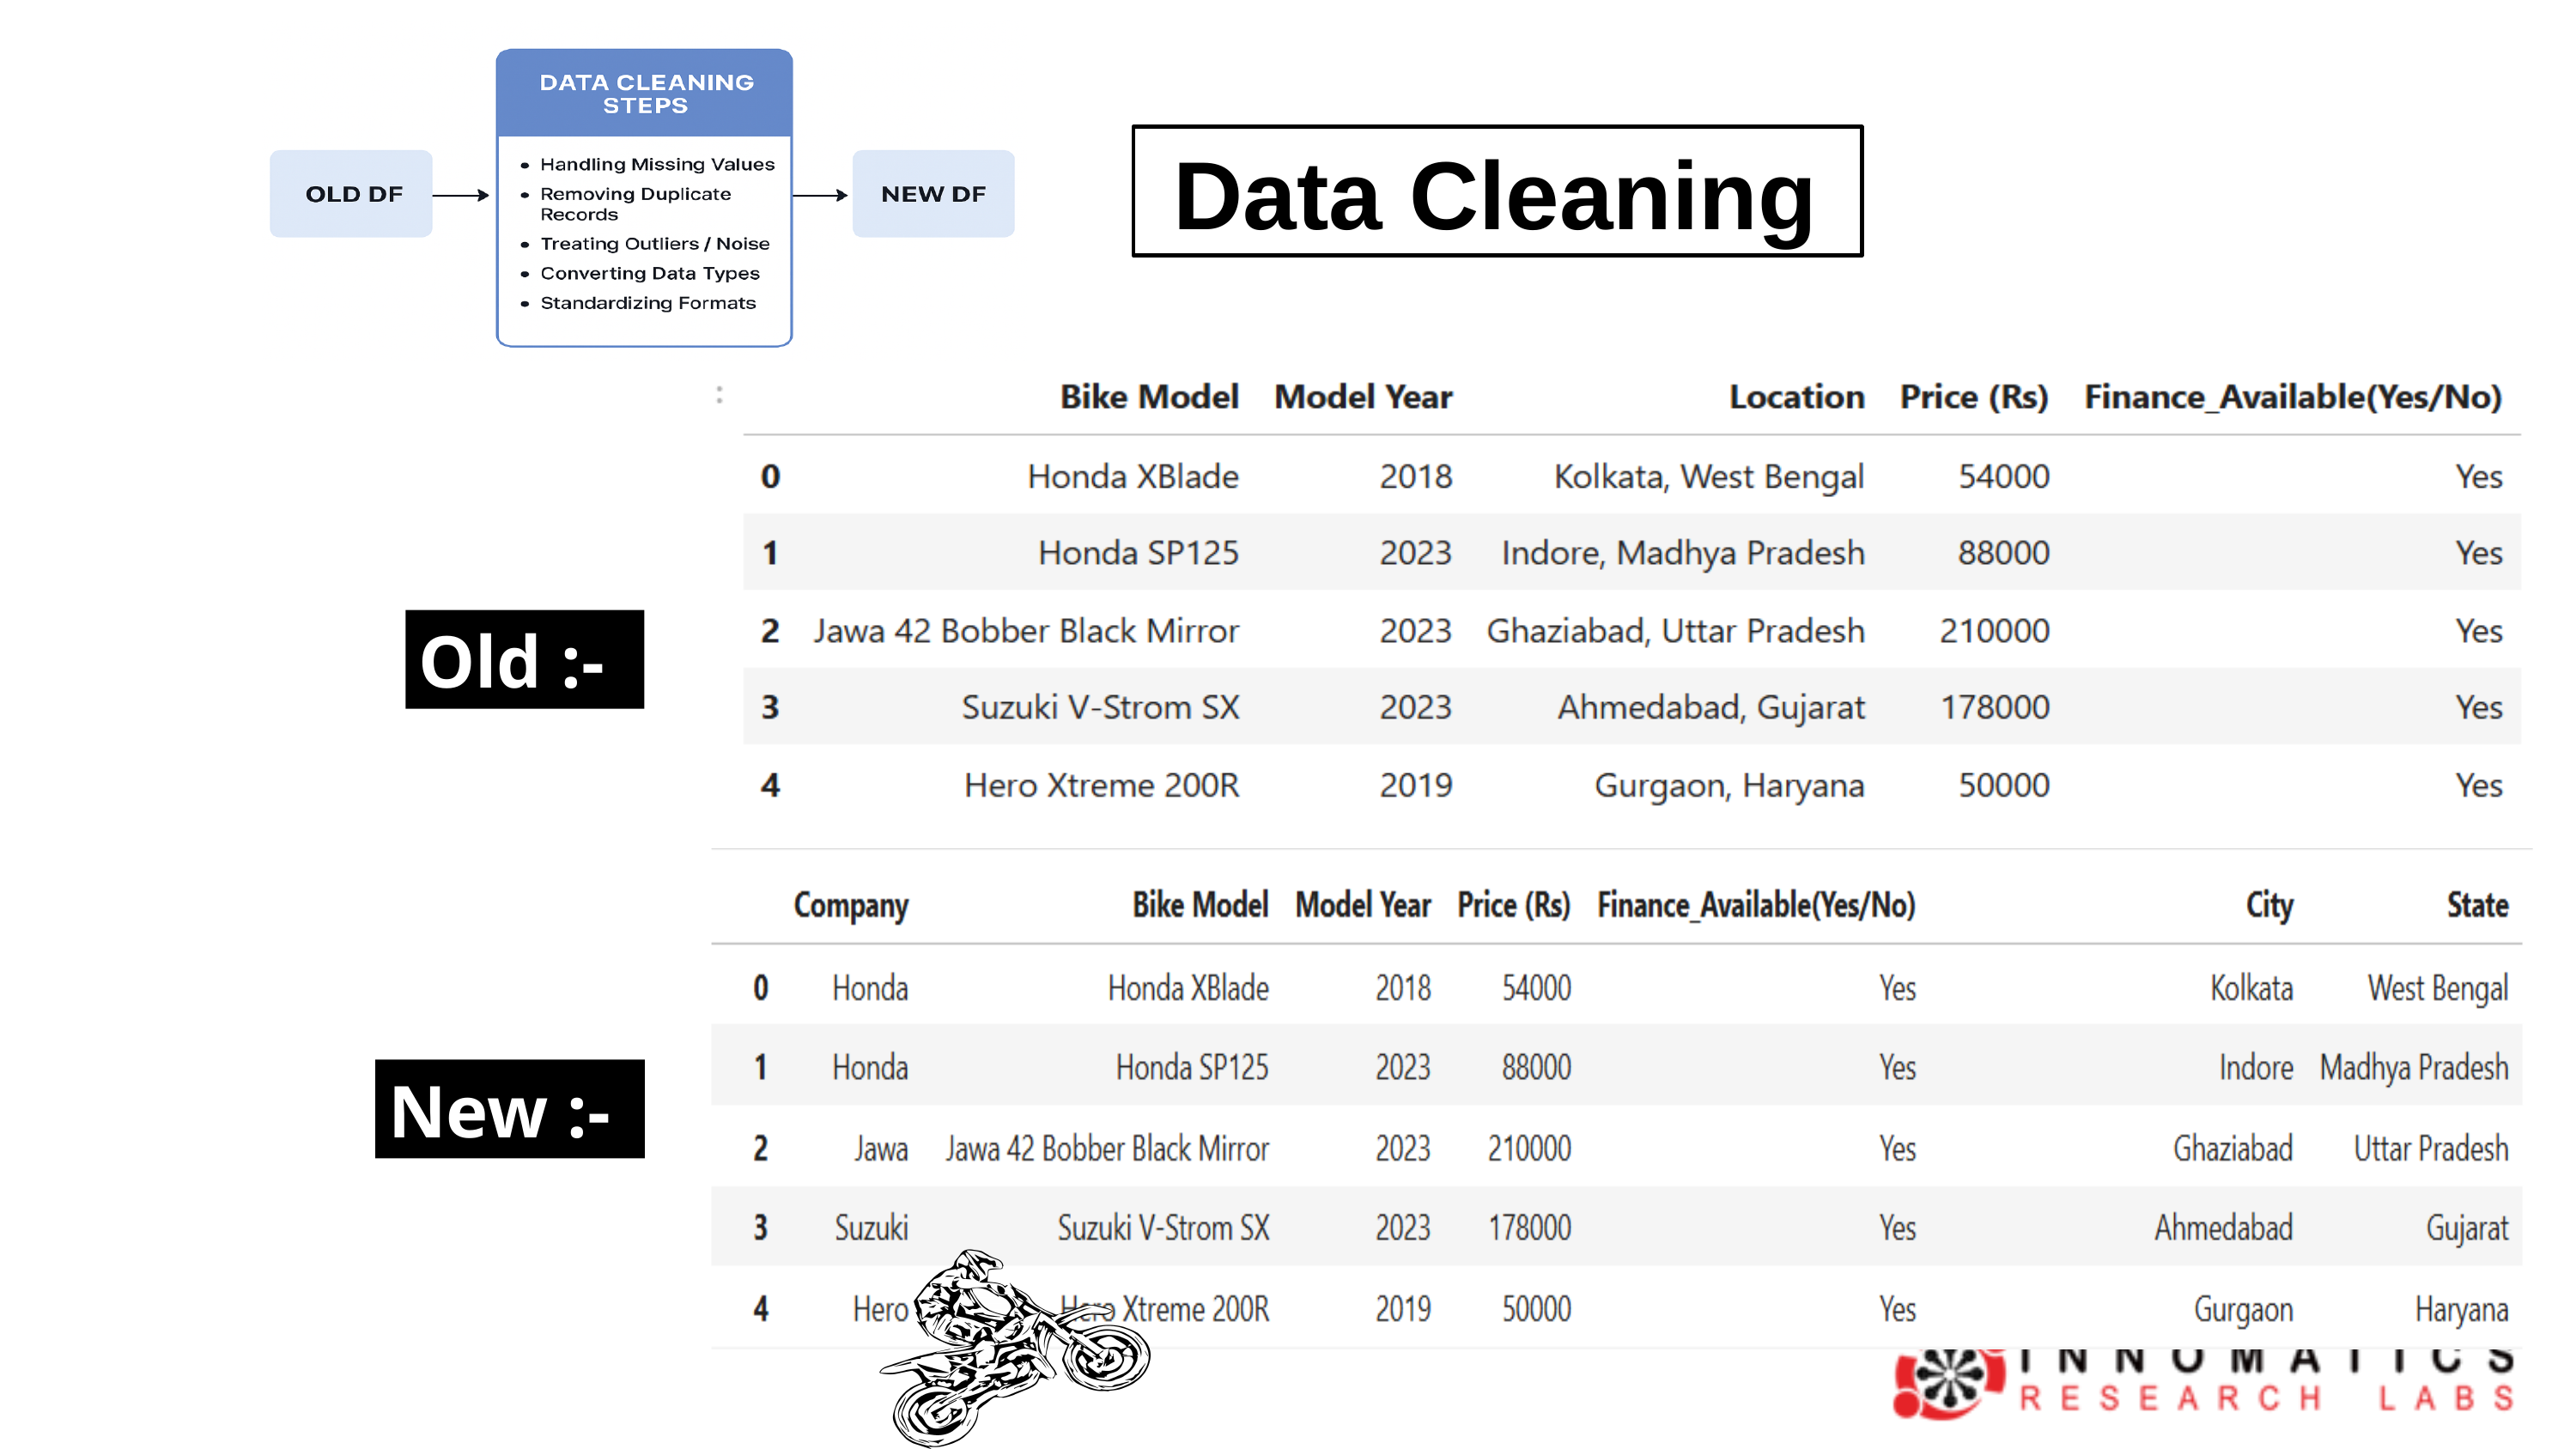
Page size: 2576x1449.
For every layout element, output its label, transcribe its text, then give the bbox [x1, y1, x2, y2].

text_box Data Cleaning [1133, 126, 1862, 256]
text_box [702, 848, 2533, 1349]
picture [262, 20, 2544, 845]
text_box Old :- [405, 609, 645, 709]
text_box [1862, 1306, 2544, 1449]
text_box New :- [375, 1059, 645, 1159]
text_box [878, 1349, 1151, 1449]
